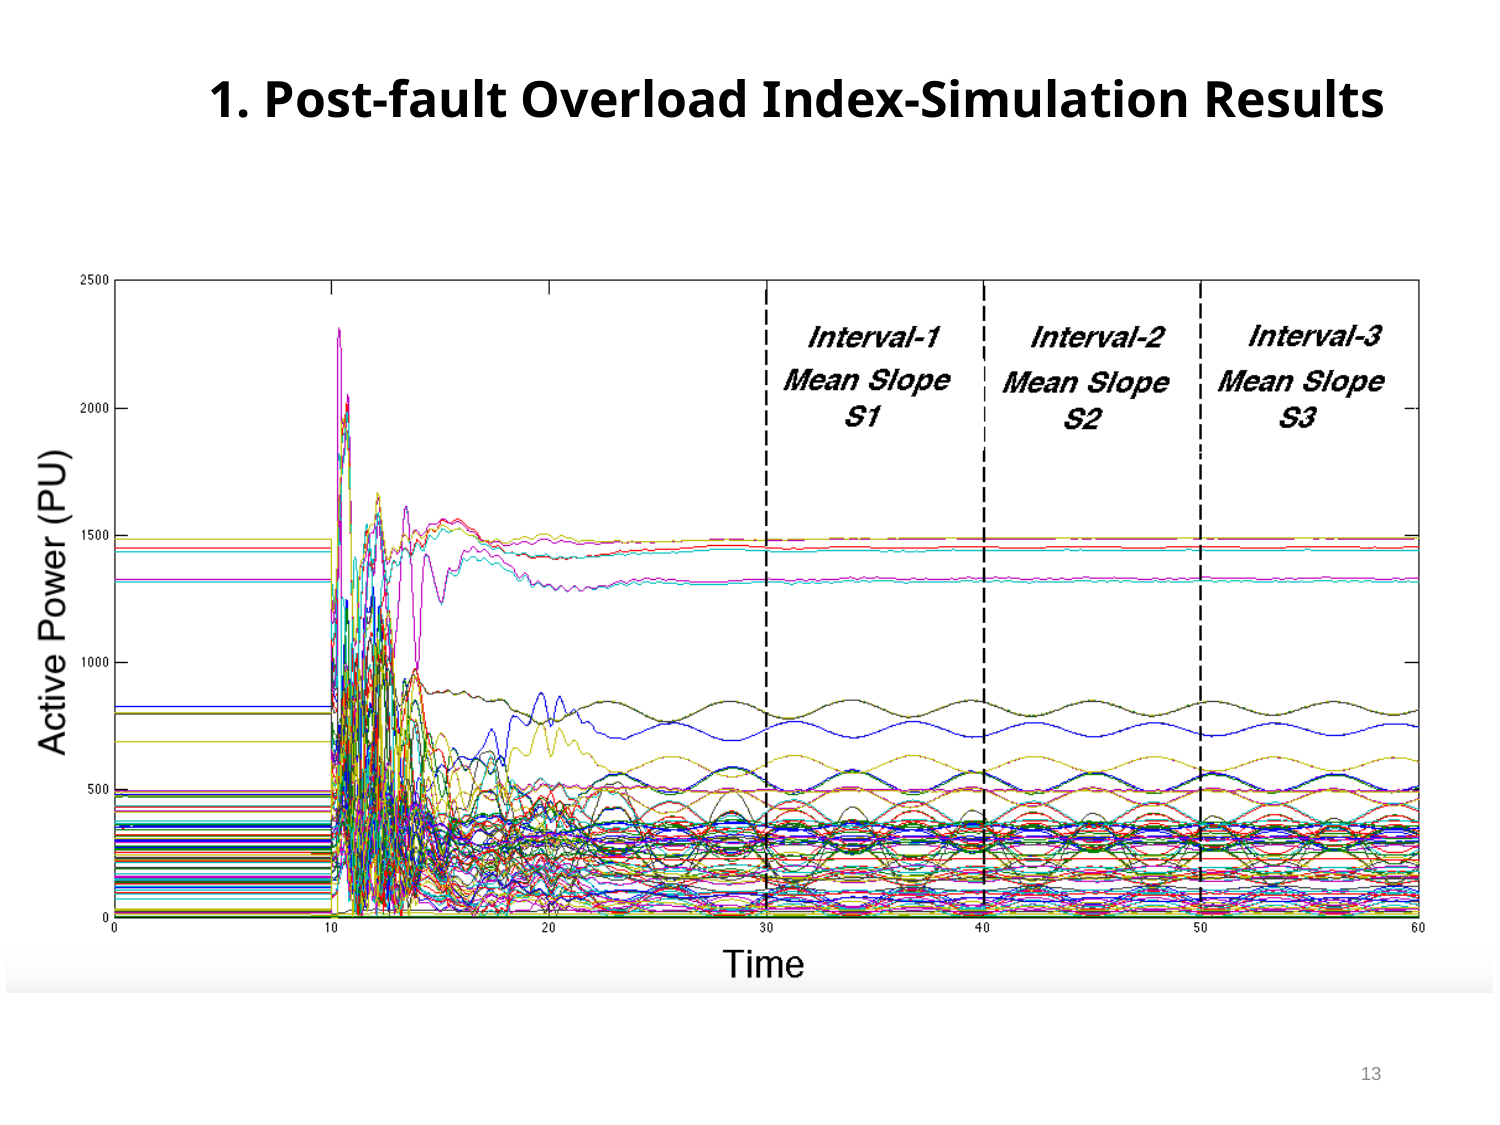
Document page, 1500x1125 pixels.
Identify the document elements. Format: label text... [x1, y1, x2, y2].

picture [5, 239, 1493, 993]
slide_number 13 [1059, 1042, 1397, 1103]
title 1. Post-fault Overload Index-Simulation Results [193, 66, 1436, 239]
